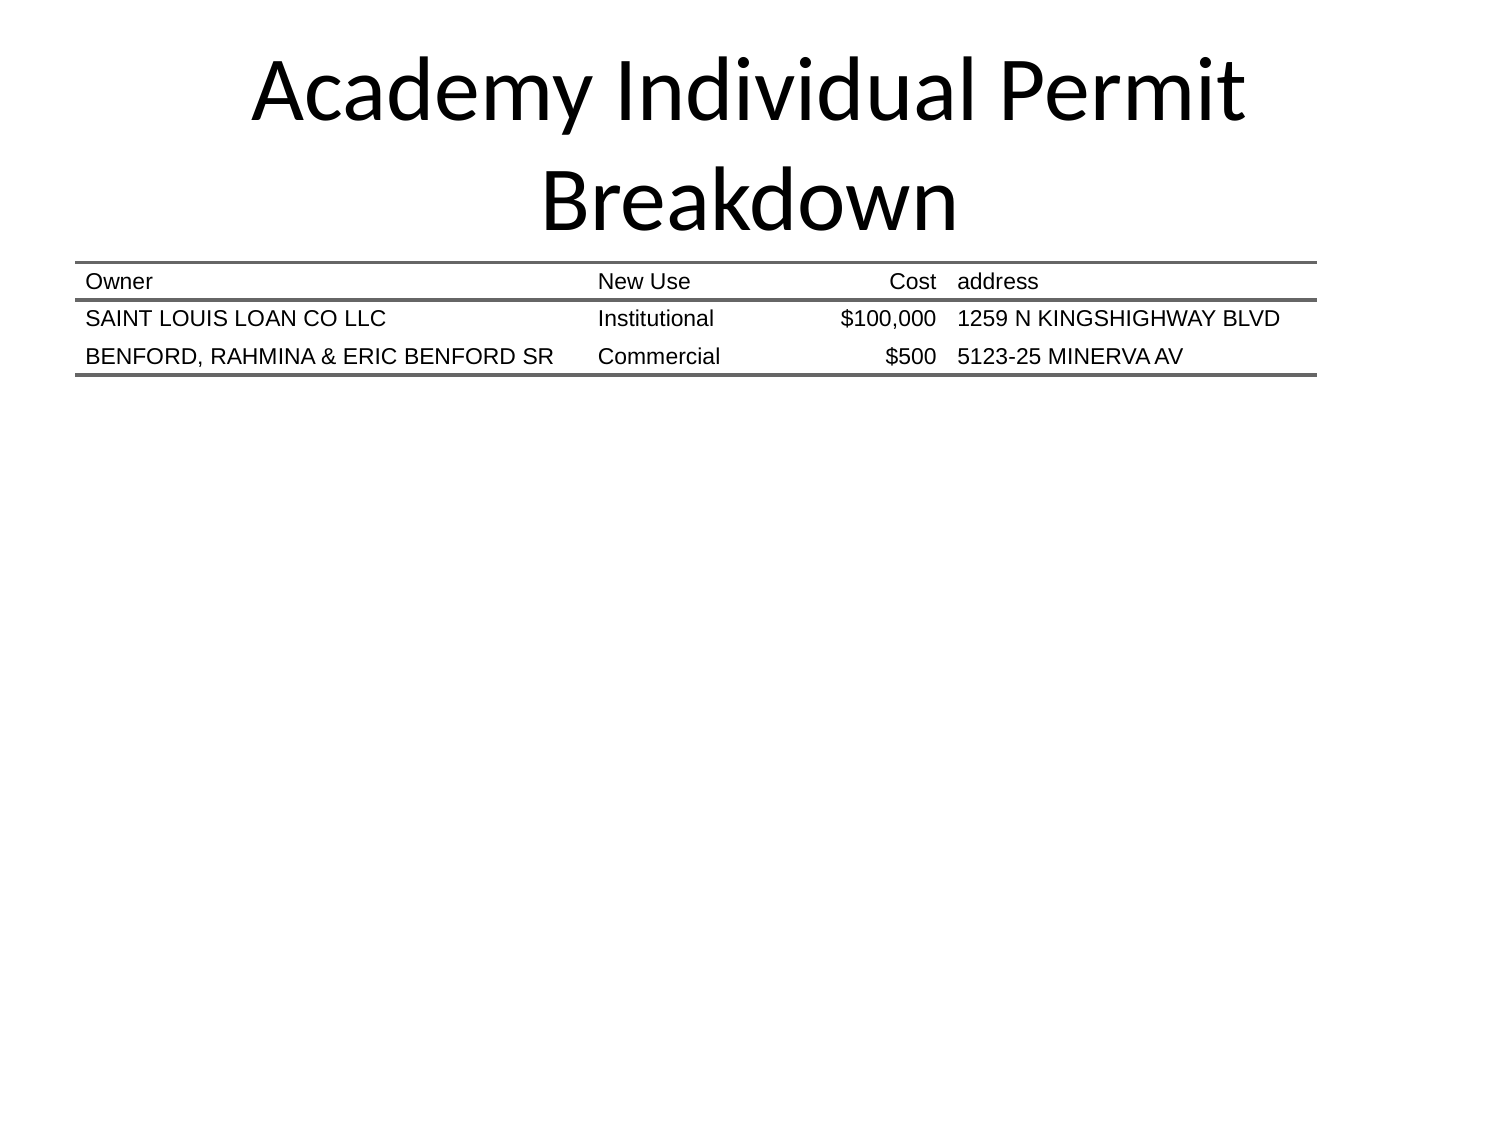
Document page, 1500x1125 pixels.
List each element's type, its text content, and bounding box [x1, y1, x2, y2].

table_cell $100,000 [753, 302, 947, 338]
table_cell 5123-25 MINERVA AV [947, 338, 1317, 373]
table_cell BENFORD, RAHMINA & ERIC BENFORD SR [75, 338, 588, 373]
table_header Cost [753, 264, 947, 298]
table_header New Use [588, 264, 753, 298]
table_header Owner [75, 264, 588, 298]
table_header address [947, 264, 1317, 298]
table_cell SAINT LOUIS LOAN CO LLC [75, 302, 588, 338]
table_cell 1259 N KINGSHIGHWAY BLVD [947, 302, 1317, 338]
table_cell $500 [753, 338, 947, 373]
table_cell Institutional [588, 302, 753, 338]
table_cell Commercial [588, 338, 753, 373]
title Academy Individual Permit Breakdown [75, 45, 1425, 233]
